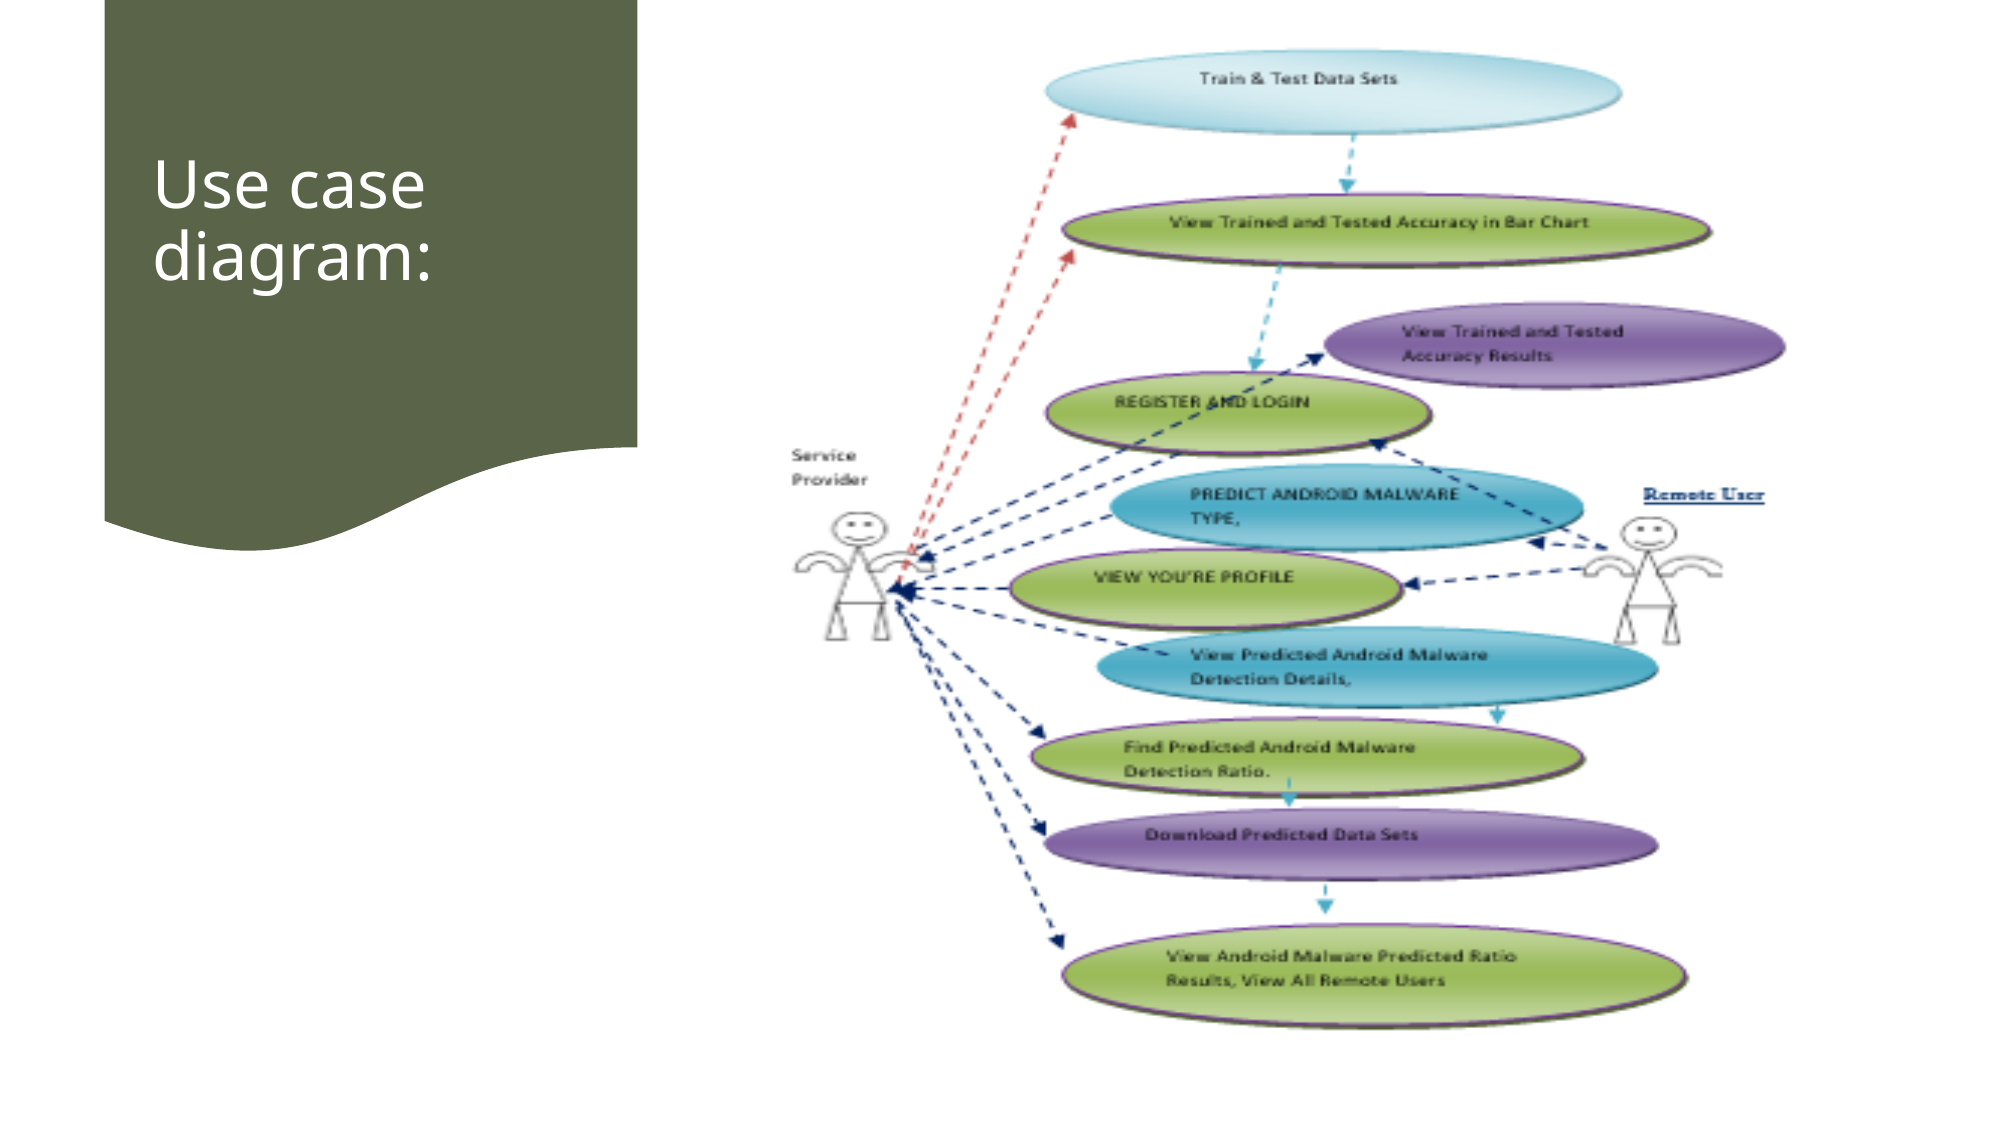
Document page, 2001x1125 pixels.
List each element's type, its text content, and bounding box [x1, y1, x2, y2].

text_box [103, 0, 640, 553]
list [732, 28, 1811, 1102]
title Use case diagram: [137, 28, 604, 417]
